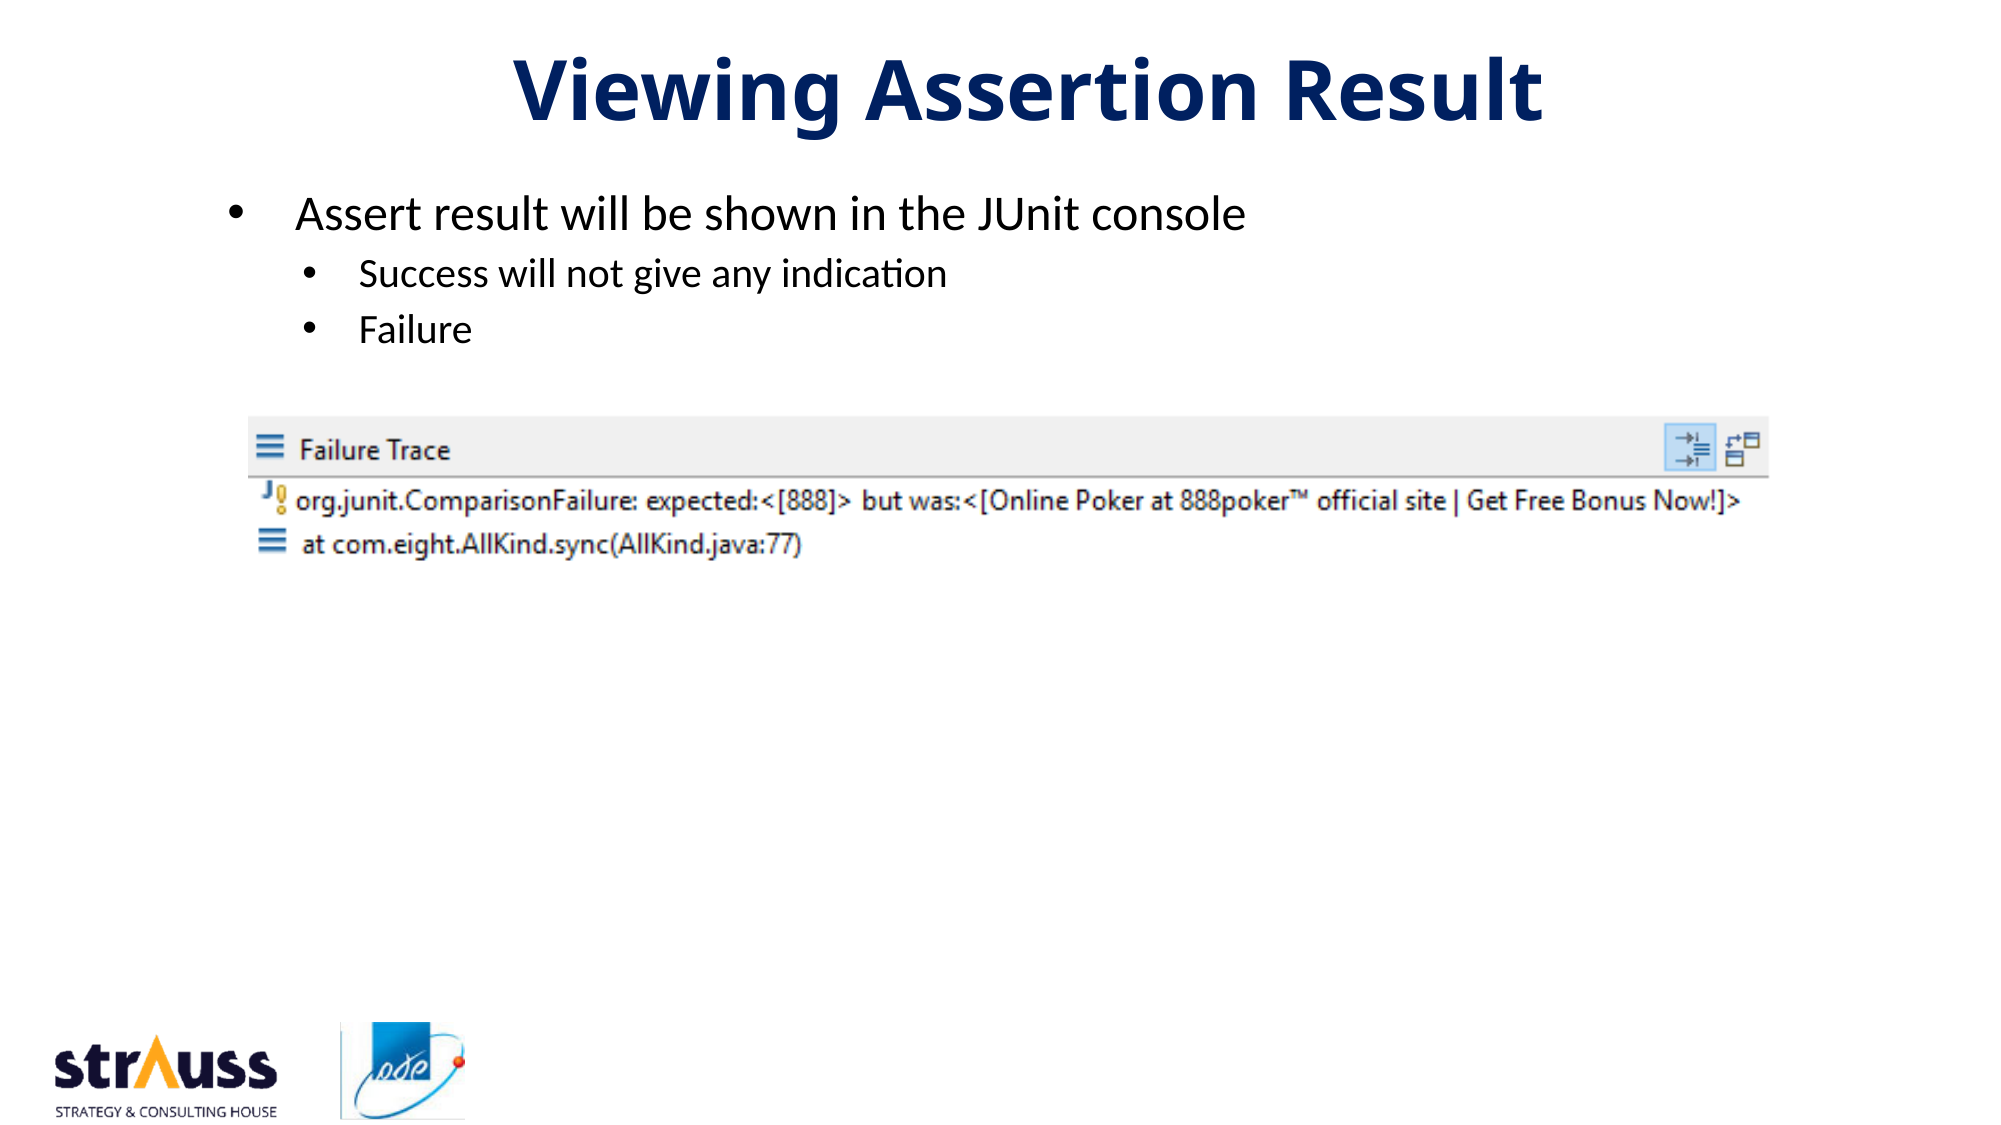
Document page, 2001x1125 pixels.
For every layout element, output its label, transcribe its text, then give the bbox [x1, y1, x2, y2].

subtitle Assert result will be shown in the JUnit console Success will not give any indication Failure [212, 179, 1902, 990]
picture [339, 1022, 465, 1122]
picture [46, 1026, 283, 1125]
picture [248, 410, 1774, 577]
text_box Viewing Assertion Result [249, 41, 1810, 146]
